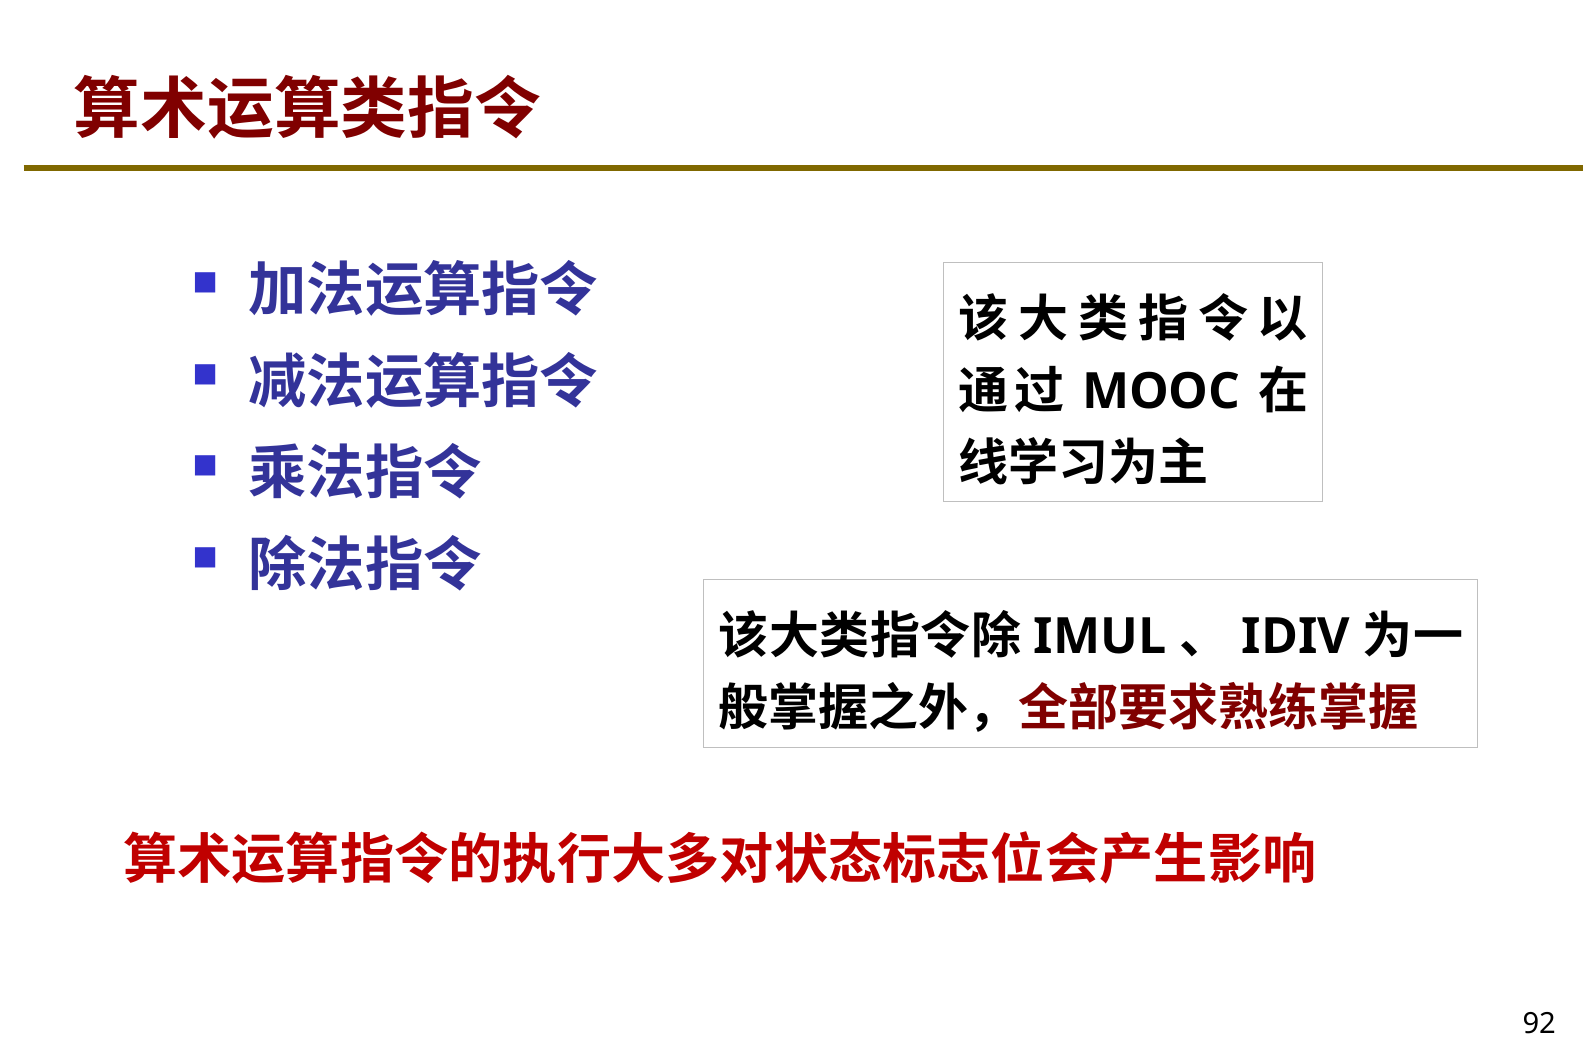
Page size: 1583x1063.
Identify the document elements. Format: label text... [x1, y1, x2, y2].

text_box 该大类指令除IMUL、IDIV为一般掌握之外，全部要求熟练掌握 [703, 579, 1478, 748]
list 加法运算指令 减法运算指令 乘法指令 除法指令 [177, 237, 877, 697]
slide_number 92 [1474, 980, 1572, 1052]
title 算术运算类指令 [59, 35, 1408, 154]
text_box 该大类指令以通过MOOC在线学习为主 [943, 262, 1323, 502]
text_box 算术运算指令的执行大多对状态标志位会产生影响 [108, 797, 1406, 897]
